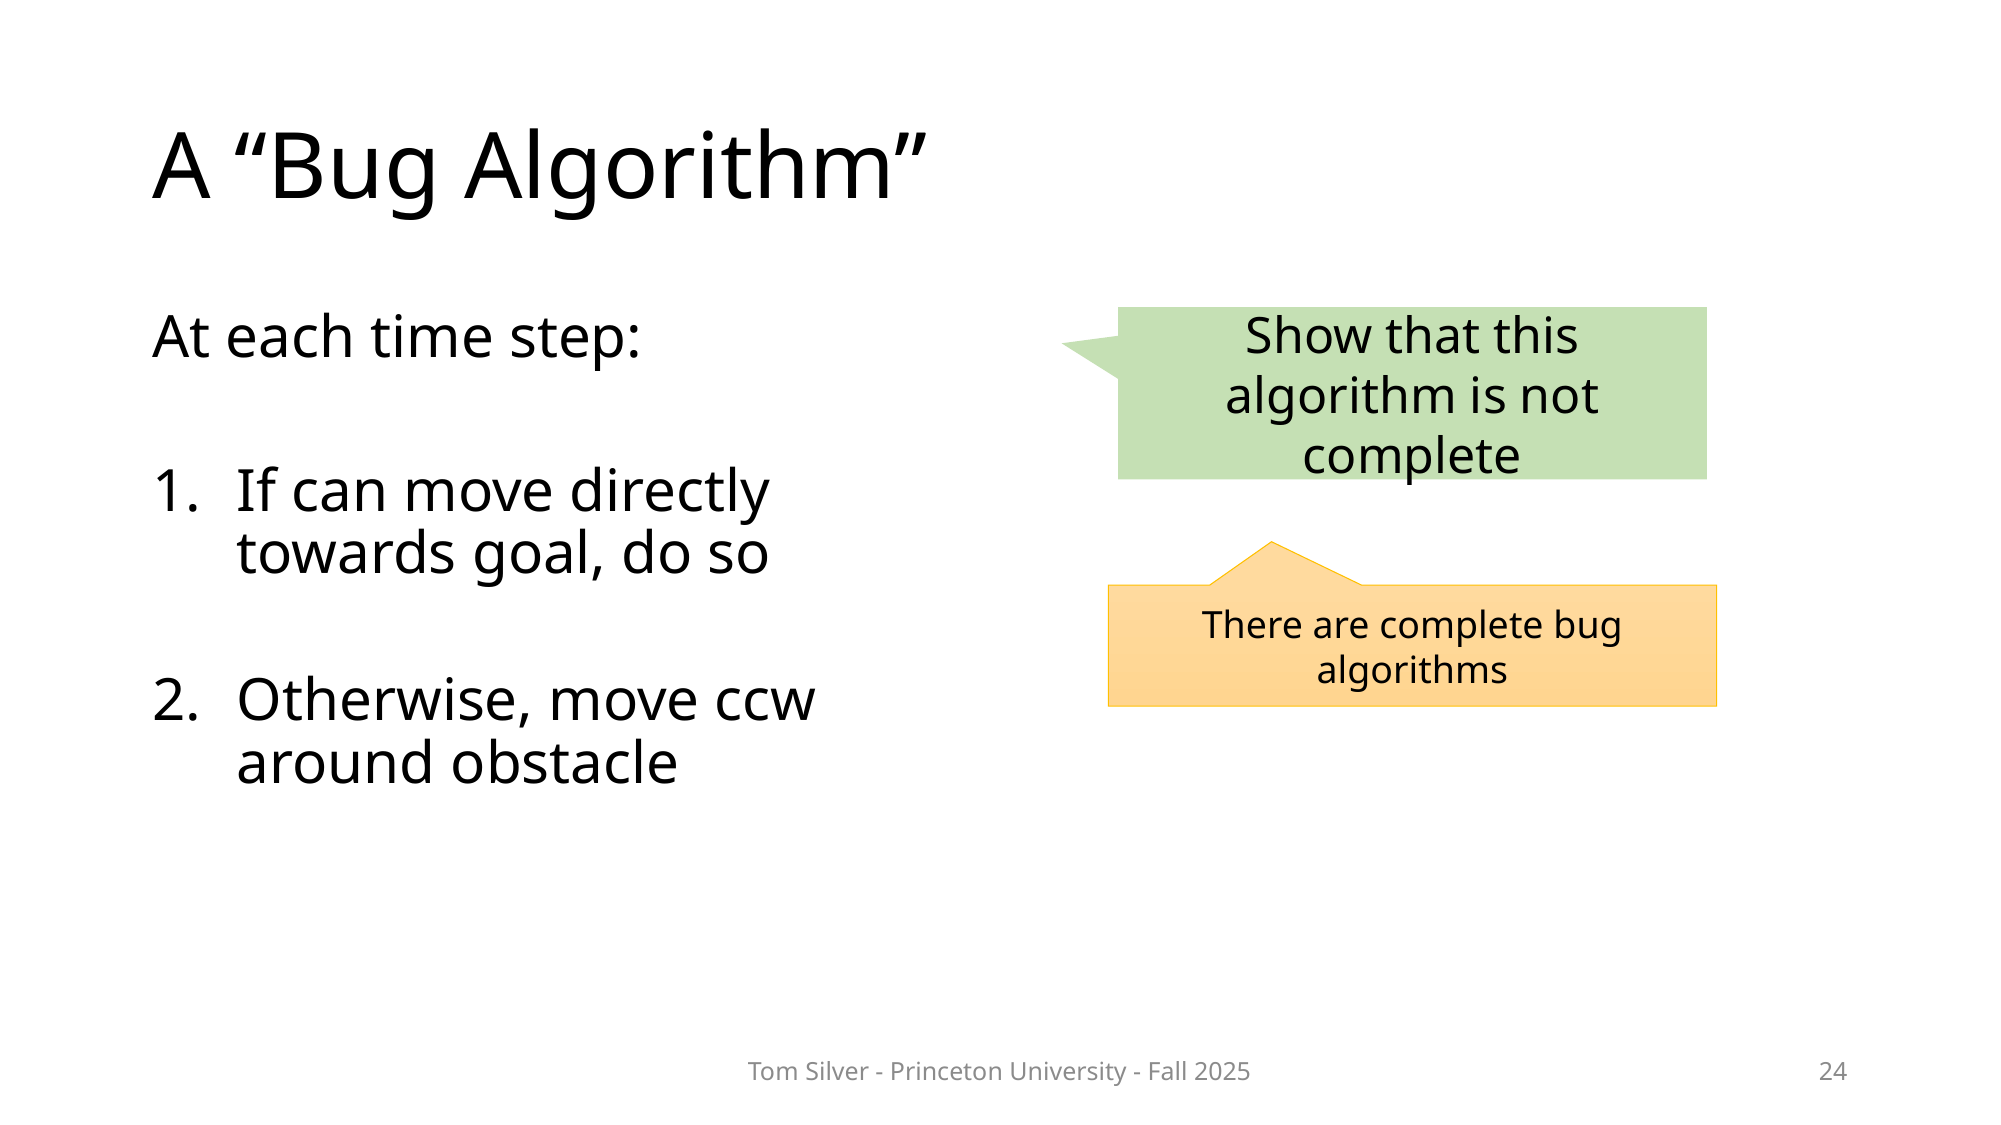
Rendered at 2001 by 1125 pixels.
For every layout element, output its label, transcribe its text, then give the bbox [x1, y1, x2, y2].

text_box There are complete bug algorithms [1107, 541, 1718, 707]
slide_number 24 [1412, 1042, 1863, 1103]
title A “Bug Algorithm” [137, 59, 1863, 278]
text_box Show that this algorithm is not complete [1060, 306, 1708, 480]
list At each time step: If can move directly towards goal, do so Otherwise, move ccw around obstacle [137, 299, 929, 1014]
footer Tom Silver - Princeton University - Fall 2025 [662, 1042, 1338, 1103]
